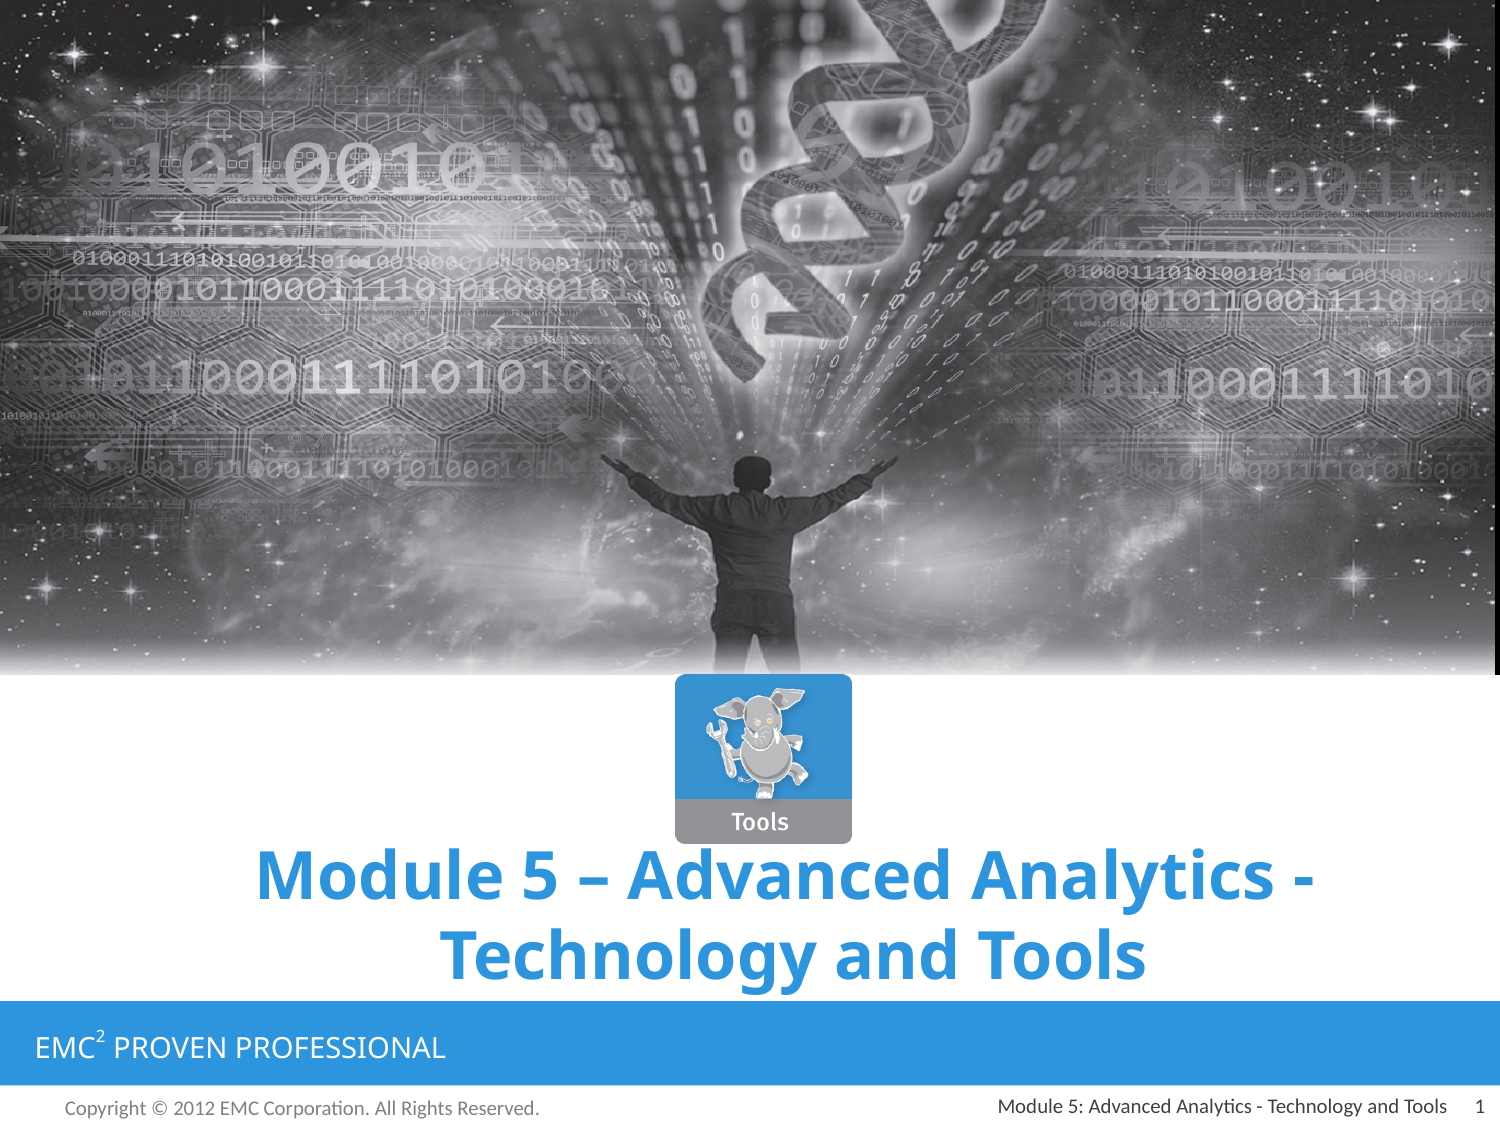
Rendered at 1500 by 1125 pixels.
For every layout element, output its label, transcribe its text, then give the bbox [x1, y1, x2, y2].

slide_number 1 [1463, 1087, 1500, 1125]
title Module 5 – Advanced Analytics - Technology and Tools [137, 824, 1451, 1013]
footer Module 5: Advanced Analytics - Technology and Tools [774, 1087, 1463, 1125]
picture [0, 0, 1500, 844]
